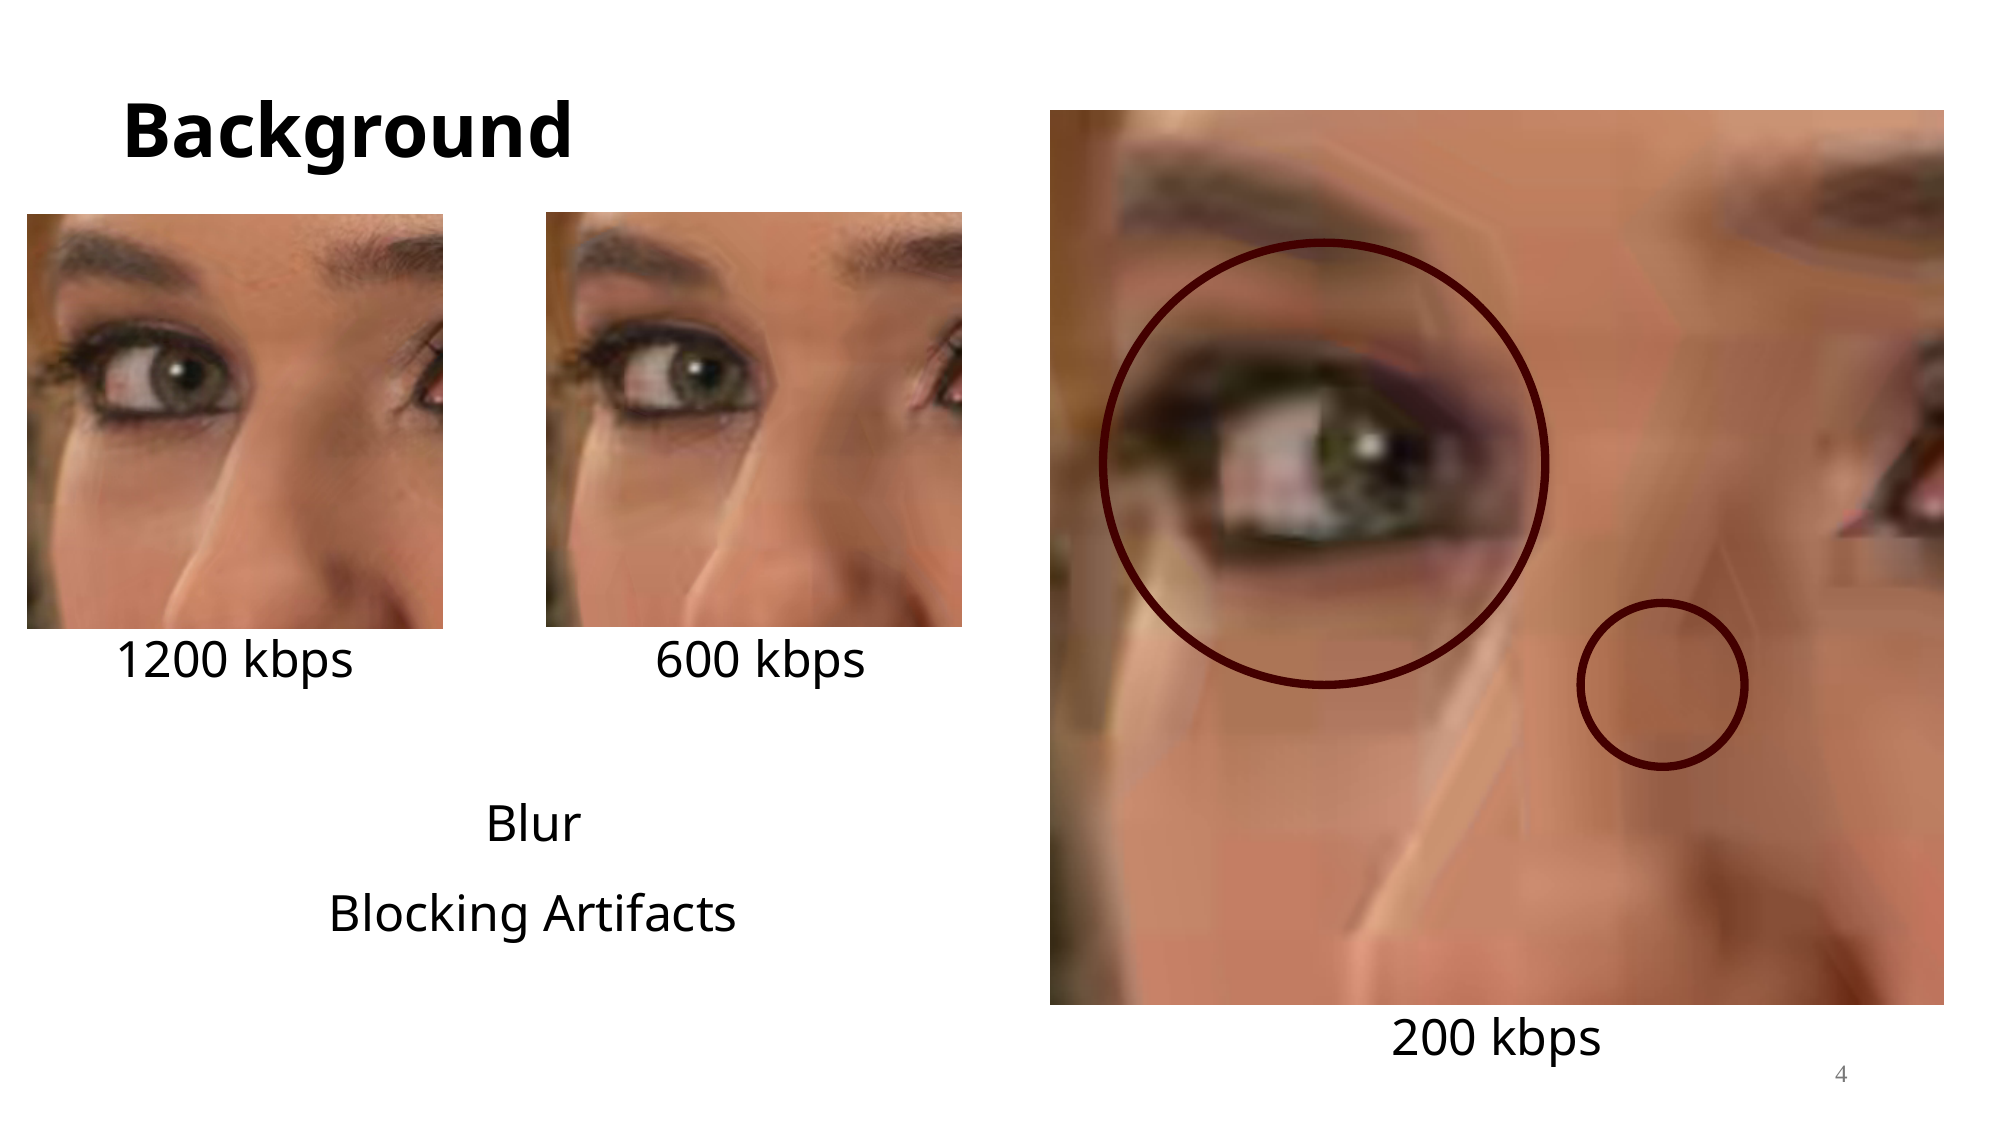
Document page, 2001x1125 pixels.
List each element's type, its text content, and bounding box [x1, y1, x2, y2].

picture [546, 212, 962, 628]
picture [1049, 110, 1945, 1006]
title Background [106, 62, 1832, 205]
text_box 1200 kbps [100, 630, 370, 695]
picture [27, 213, 443, 630]
text_box Blur [470, 784, 598, 859]
text_box Blocking Artifacts [314, 874, 754, 950]
slide_number 4 [1412, 1042, 1863, 1103]
text_box 200 kbps [1376, 1006, 1618, 1073]
text_box 600 kbps [640, 628, 882, 695]
